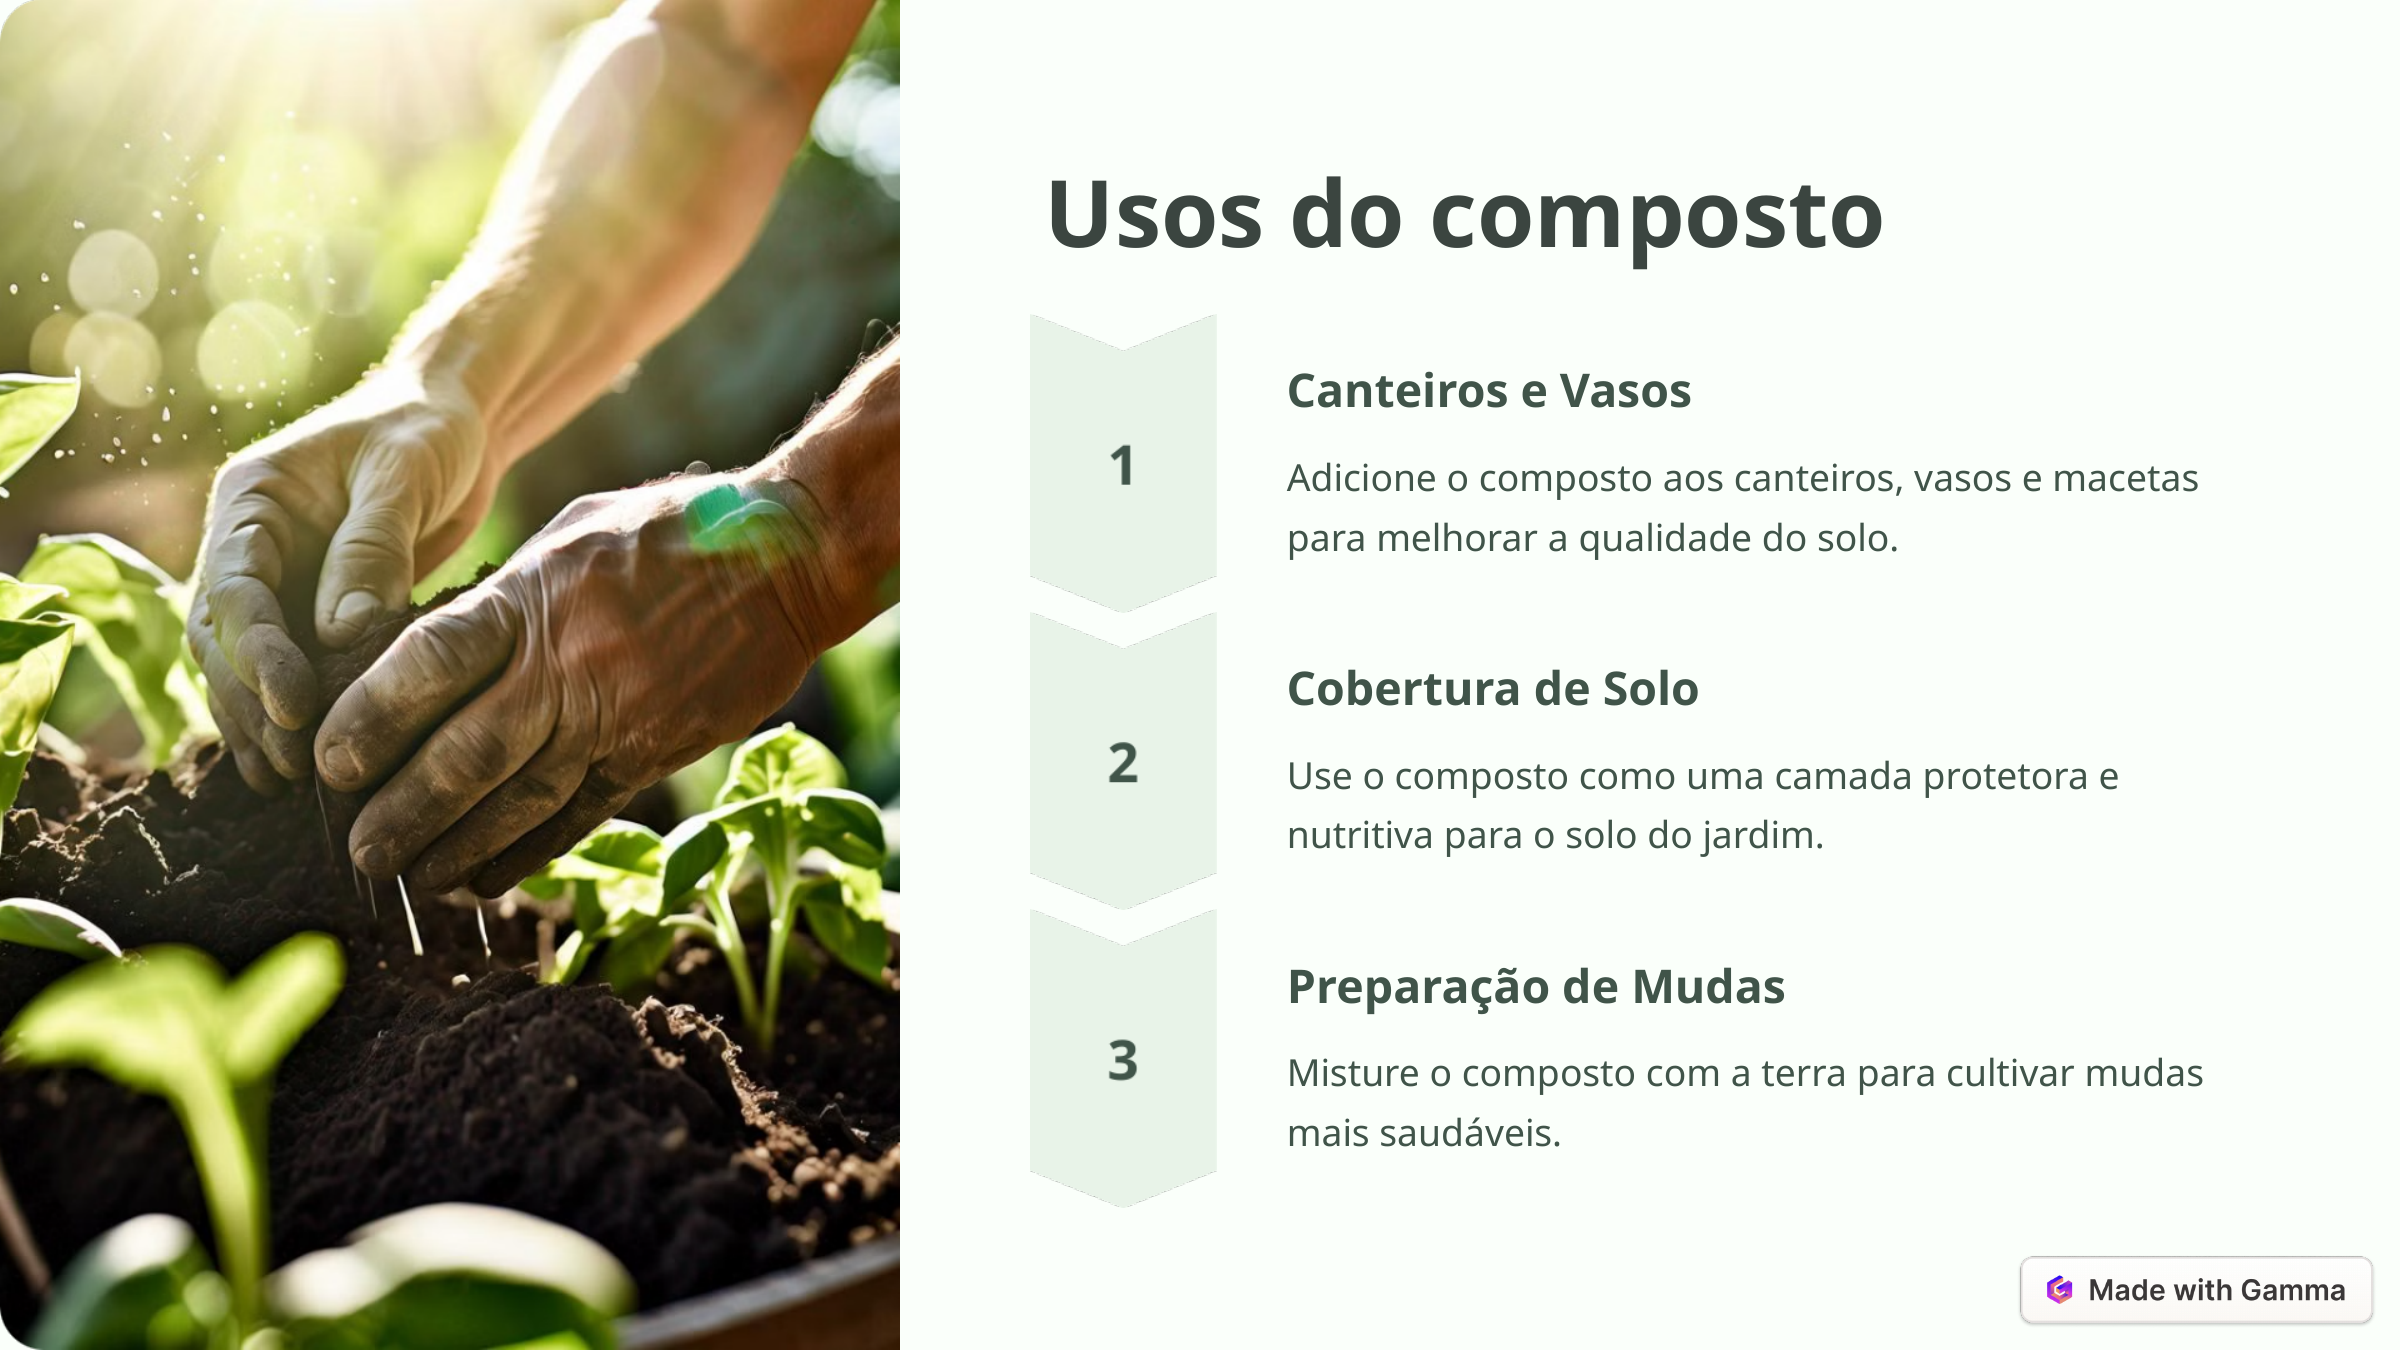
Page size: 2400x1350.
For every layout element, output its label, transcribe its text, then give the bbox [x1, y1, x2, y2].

picture [0, 0, 900, 1350]
picture [1030, 314, 1217, 1208]
text_box Adicione o composto aos canteiros, vasos e macetas para melhorar a qualidade do solo. [1272, 432, 2270, 552]
text_box Canteiros e Vasos [1271, 351, 1738, 410]
text_box Usos do composto [1030, 142, 1961, 259]
text_box Preparação de Mudas [1272, 947, 1780, 1006]
picture [2008, 1244, 2385, 1335]
text_box Misture o composto com a terra para cultivar mudas mais saudáveis. [1272, 1027, 2270, 1147]
text_box [900, 0, 2400, 1350]
text_box Cobertura de Solo [1271, 649, 1738, 708]
text_box Use o composto como uma camada protetora e nutritiva para o solo do jardim. [1272, 729, 2270, 849]
